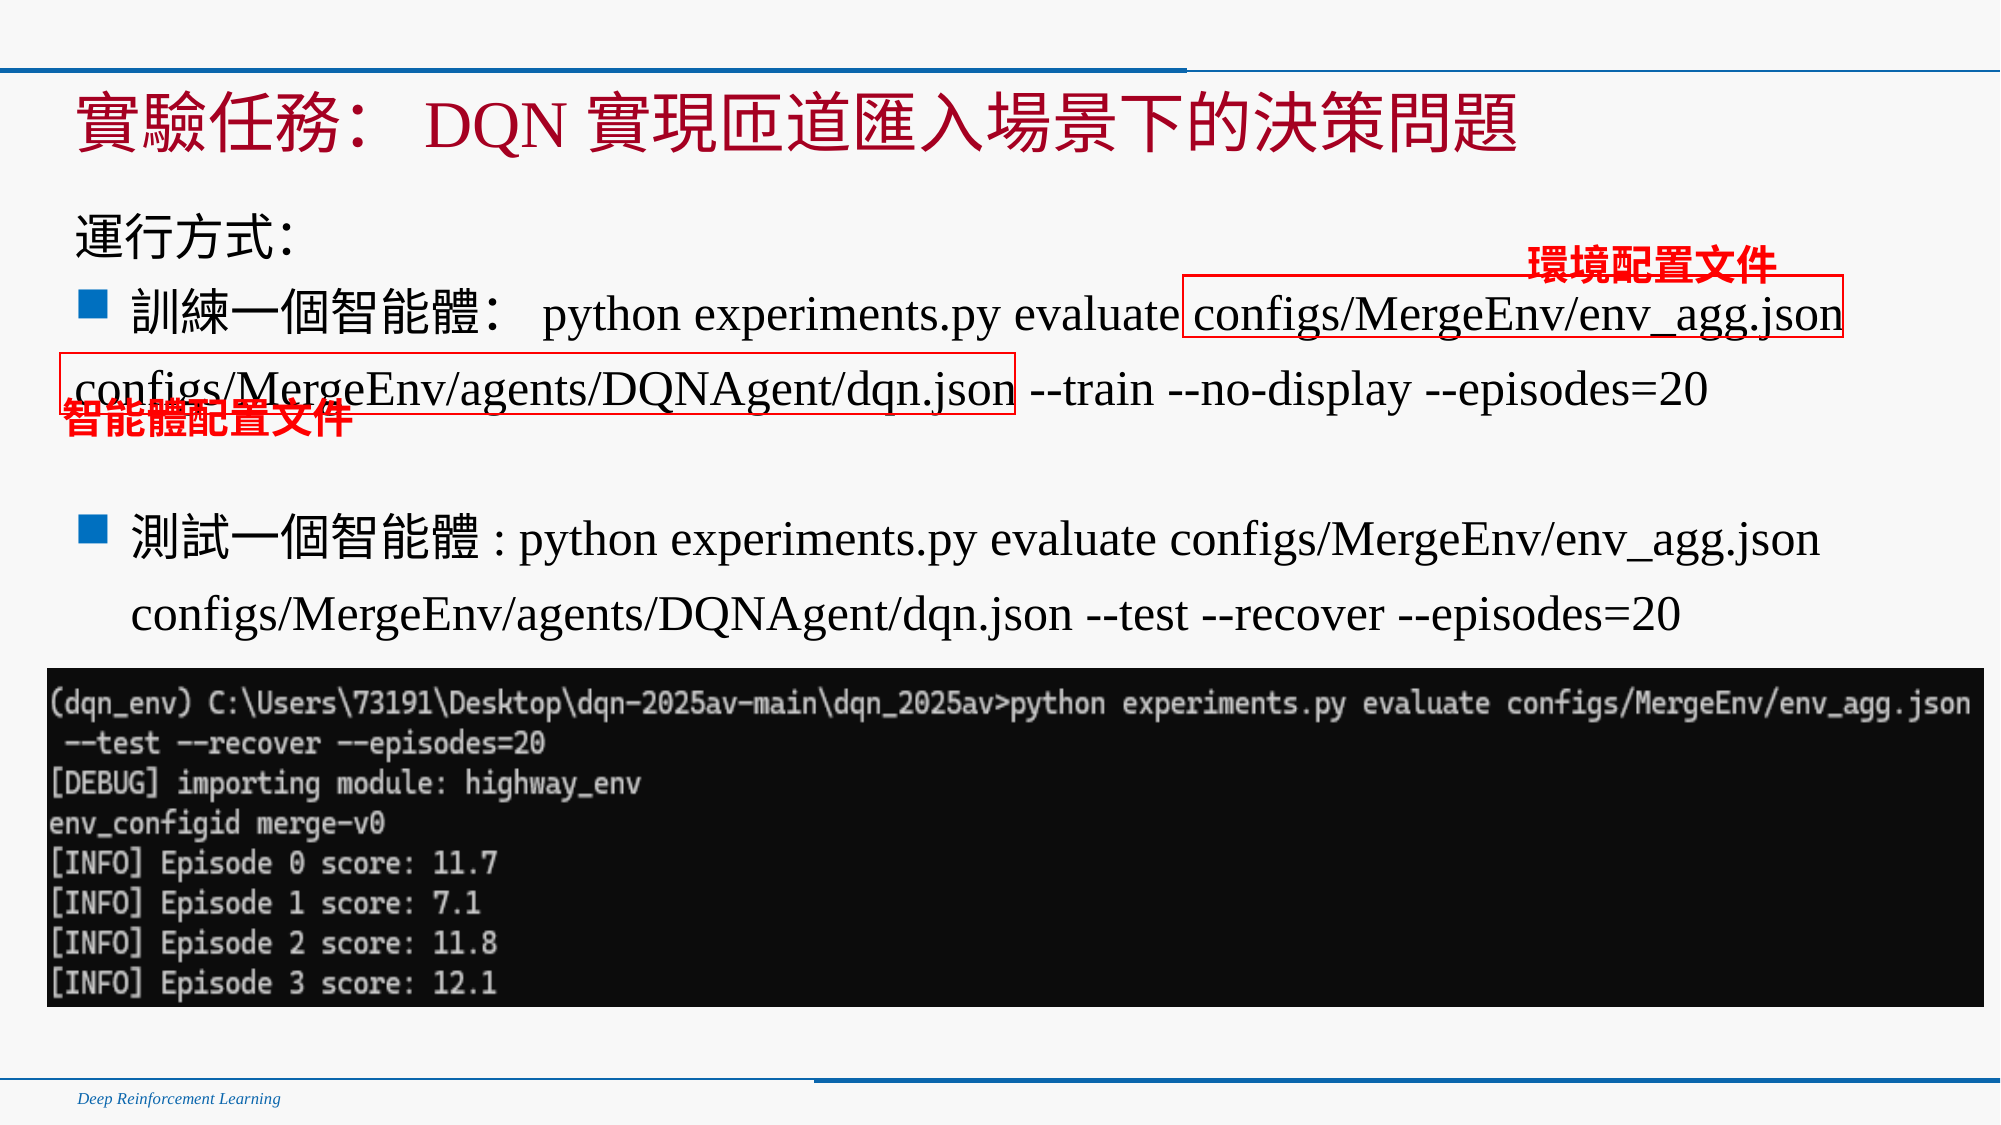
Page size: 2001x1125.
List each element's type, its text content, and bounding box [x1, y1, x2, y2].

text_box 環境配置文件 [1513, 231, 1880, 296]
text_box 運行方式： 訓練一個智能體：python experiments.py evaluate configs/MergeEnv/env_agg.json configs/MergeEnv/agents/DQNAgent/dqn.json --train --no-display --episodes=20 測試一個智能體: python experiments.py evaluate configs/MergeEnv/env_agg.json configs/MergeEnv/agents/DQNAgent/dqn.json --test --recover --episodes=20 [59, 182, 1948, 648]
picture [47, 668, 1984, 1007]
text_box 智能體配置文件 [47, 384, 374, 450]
text_box [59, 352, 1016, 415]
text_box [1182, 274, 1844, 338]
text_box 實驗任務：DQN實現匝道匯入場景下的決策問題 [59, 80, 1924, 161]
slide_number [1890, 1078, 1974, 1111]
